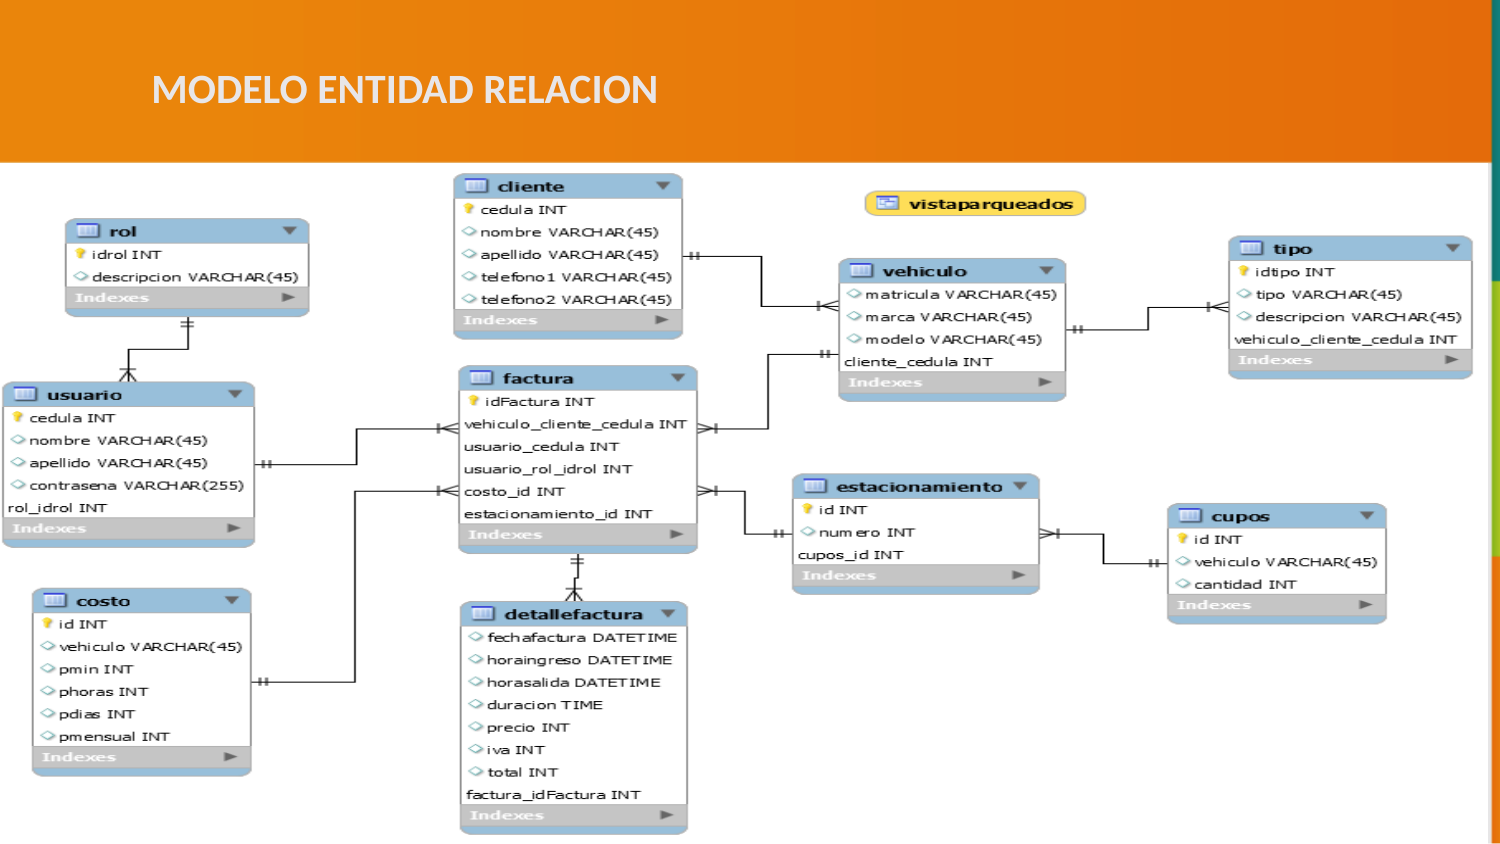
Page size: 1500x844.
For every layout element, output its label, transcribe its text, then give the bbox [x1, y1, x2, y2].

picture [0, 0, 1500, 844]
text_box MODELO ENTIDAD RELACION [136, 54, 835, 120]
